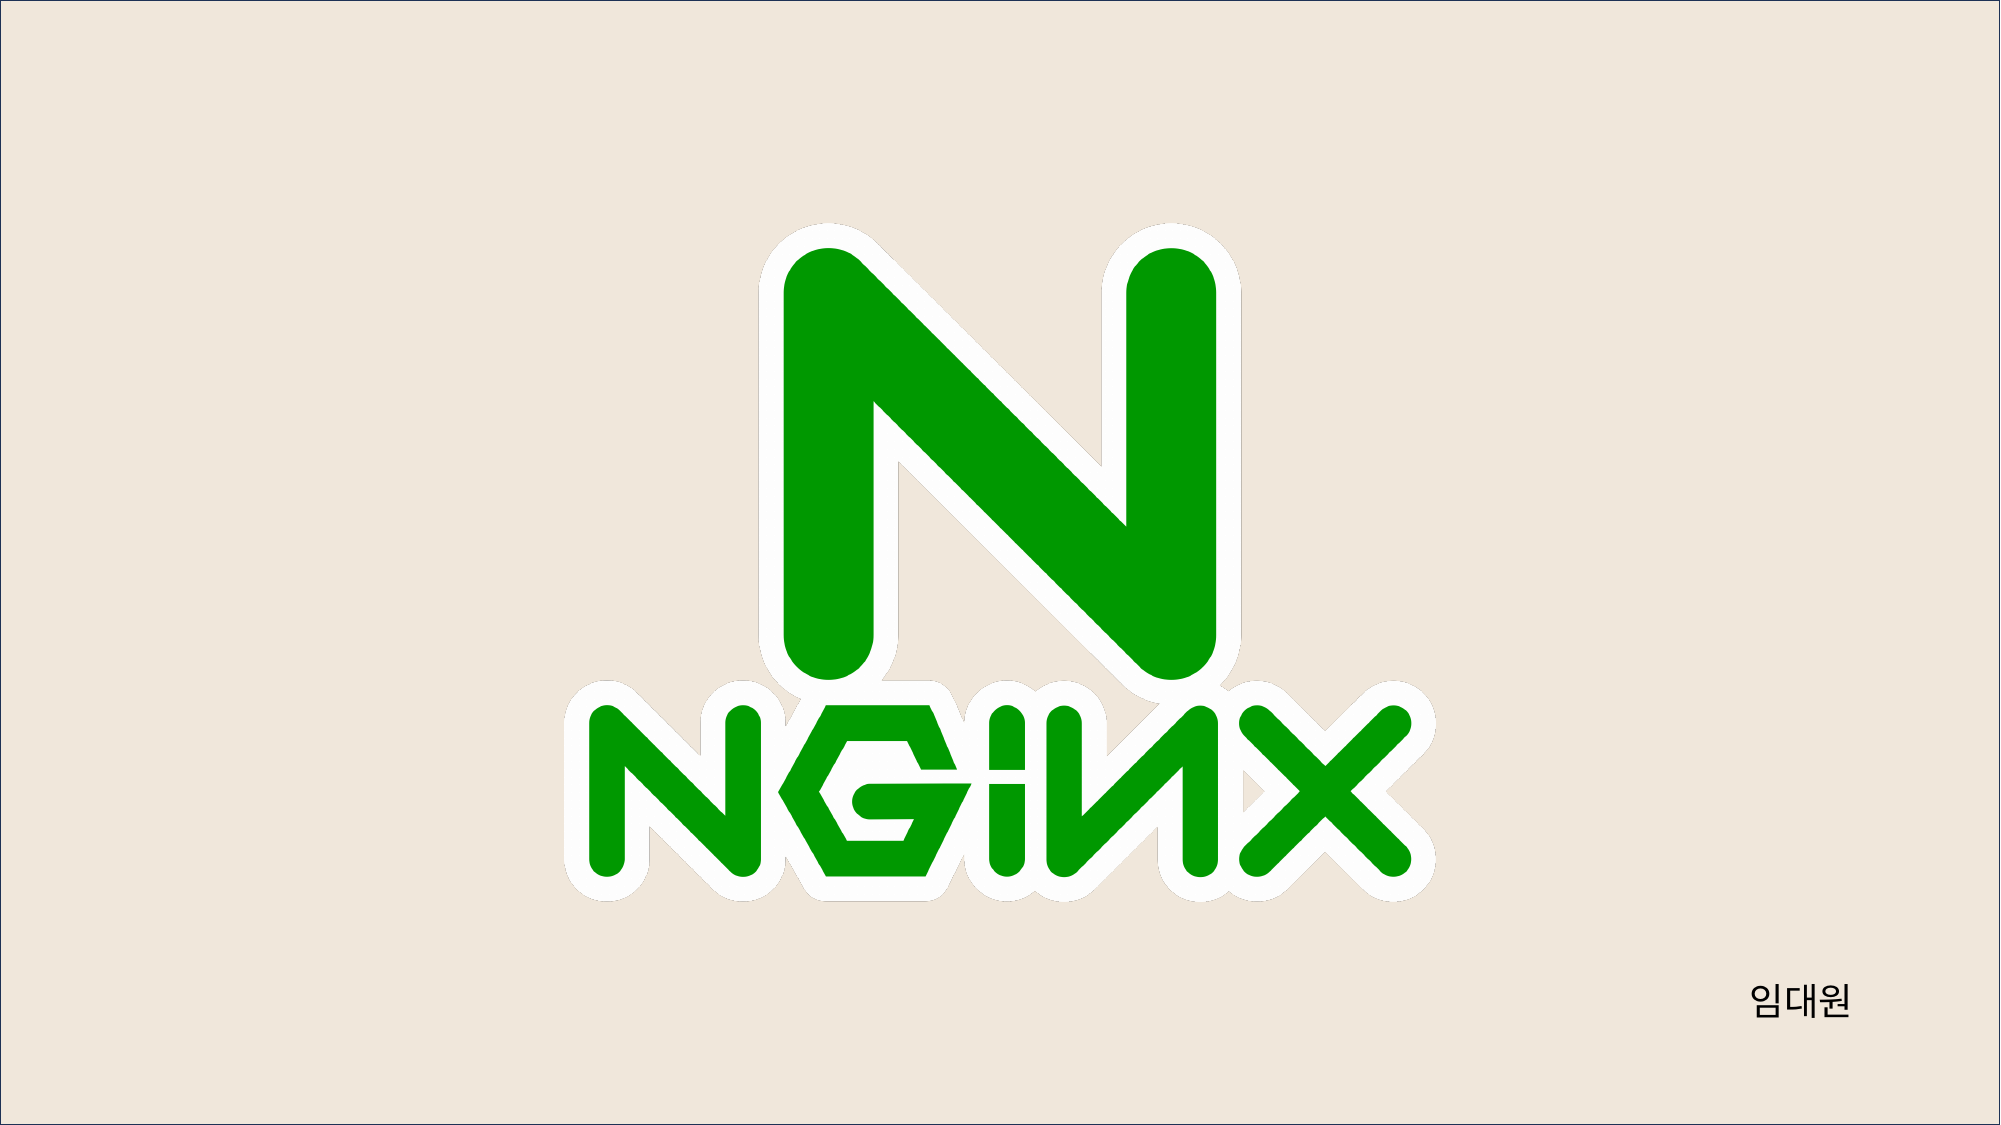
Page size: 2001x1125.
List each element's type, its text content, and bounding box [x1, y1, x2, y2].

text_box [0, 0, 2000, 1125]
picture [564, 223, 1436, 902]
text_box 임대원 [1735, 970, 1869, 1031]
